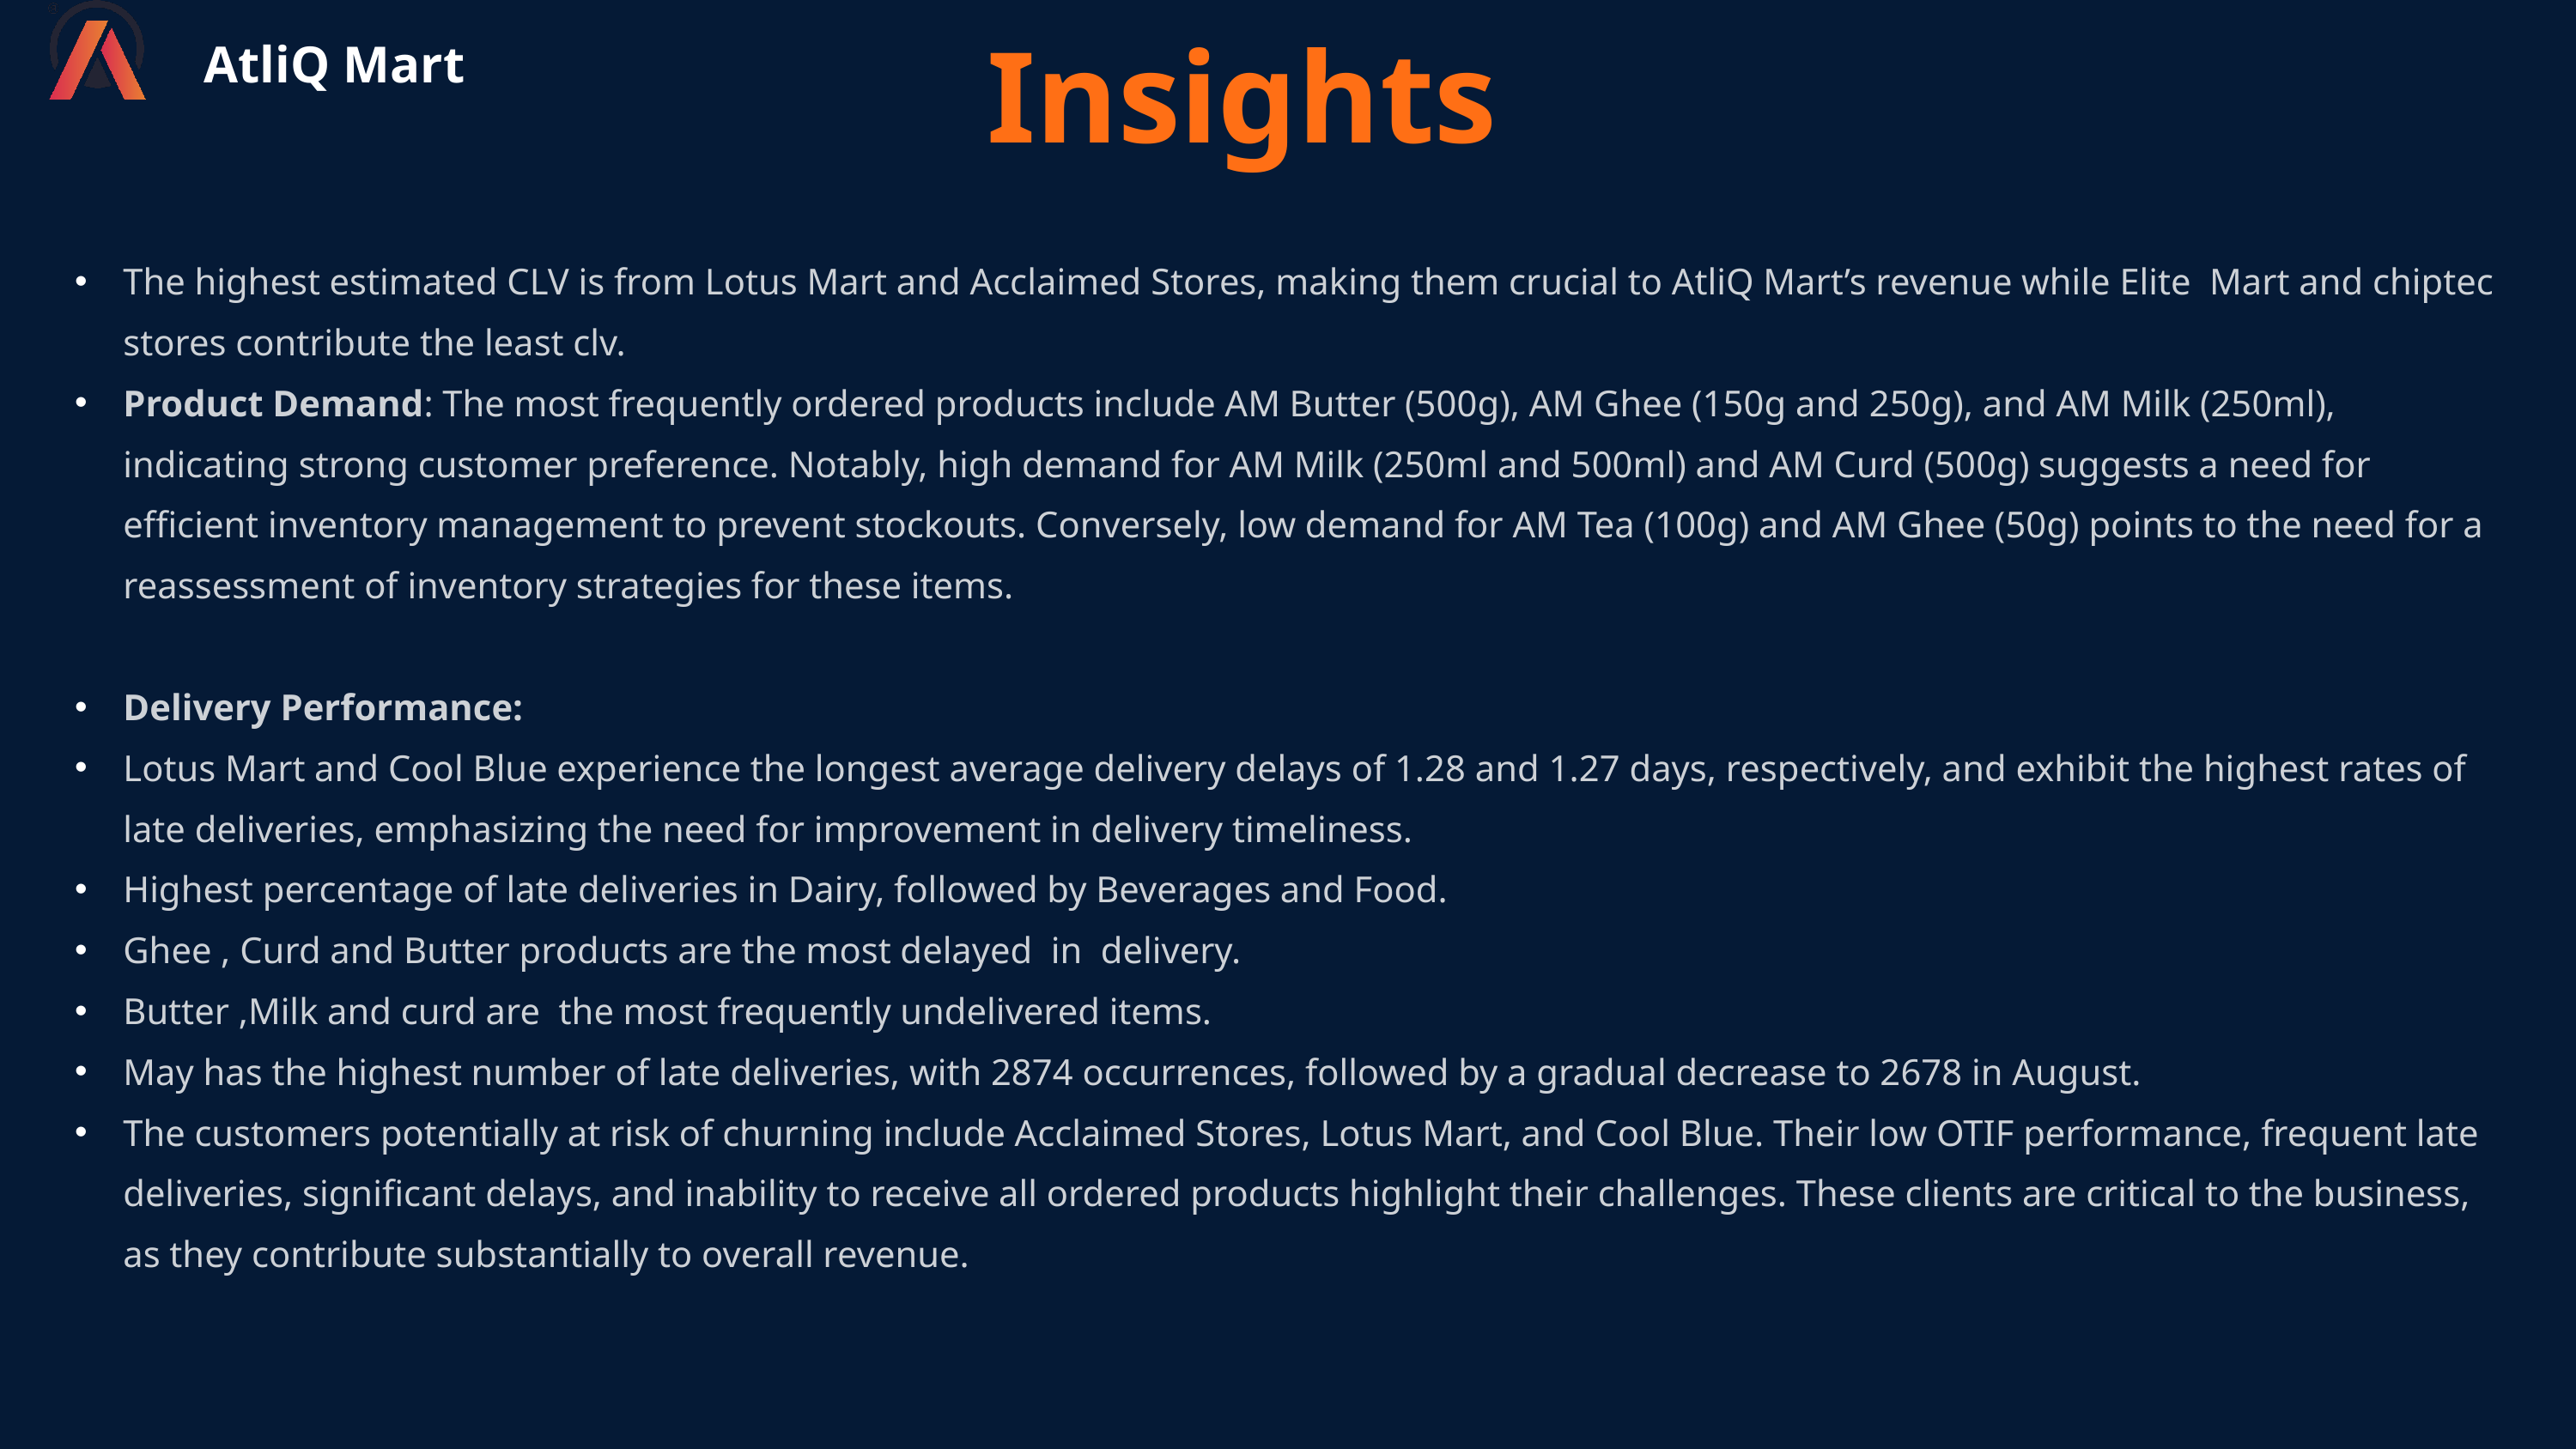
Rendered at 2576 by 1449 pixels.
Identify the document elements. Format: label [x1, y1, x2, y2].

picture [45, 0, 147, 101]
text_box [0, 0, 2576, 1449]
